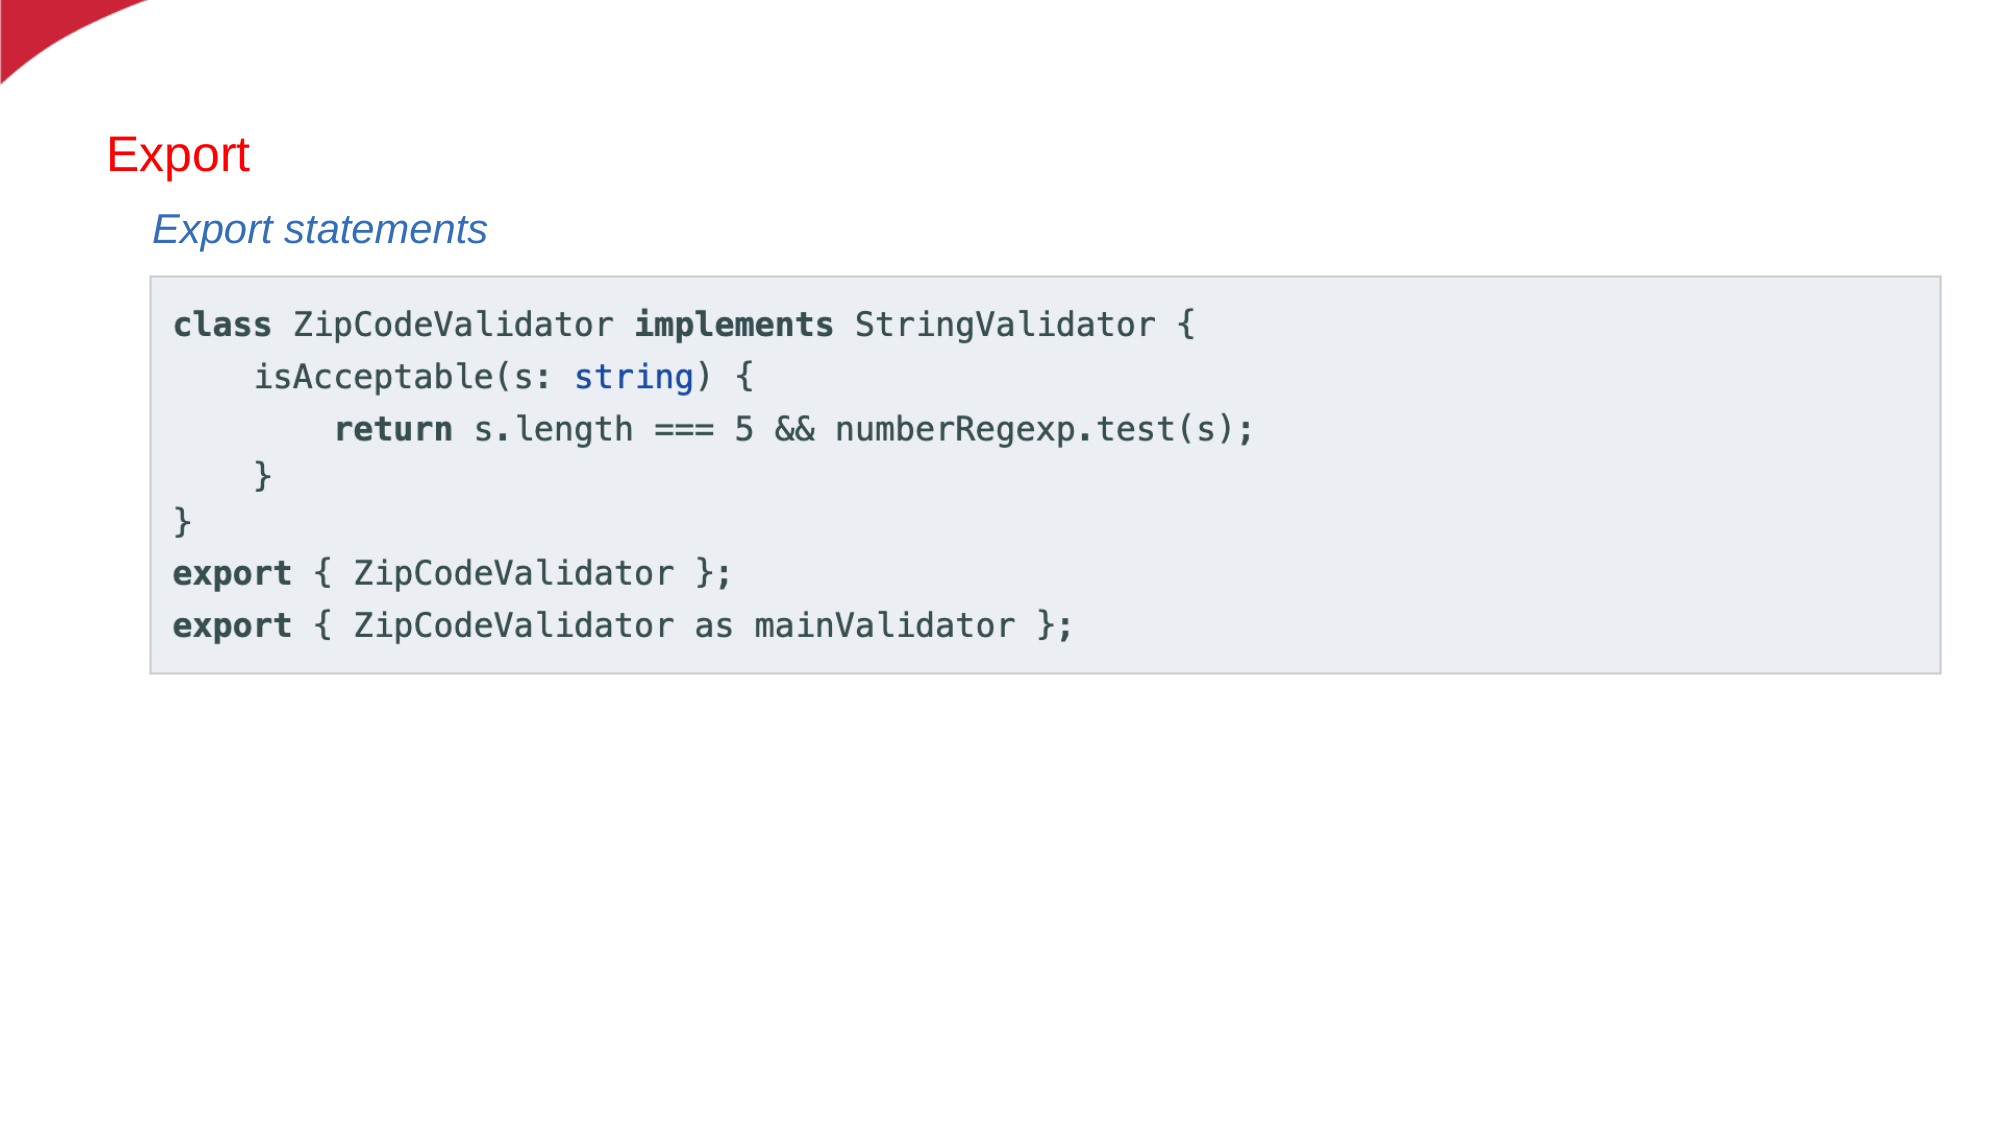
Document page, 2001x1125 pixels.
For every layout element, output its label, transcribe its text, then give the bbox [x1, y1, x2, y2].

picture [137, 265, 1950, 685]
text_box Export [91, 114, 494, 189]
picture [0, 0, 158, 89]
text_box Export statements [137, 194, 653, 260]
